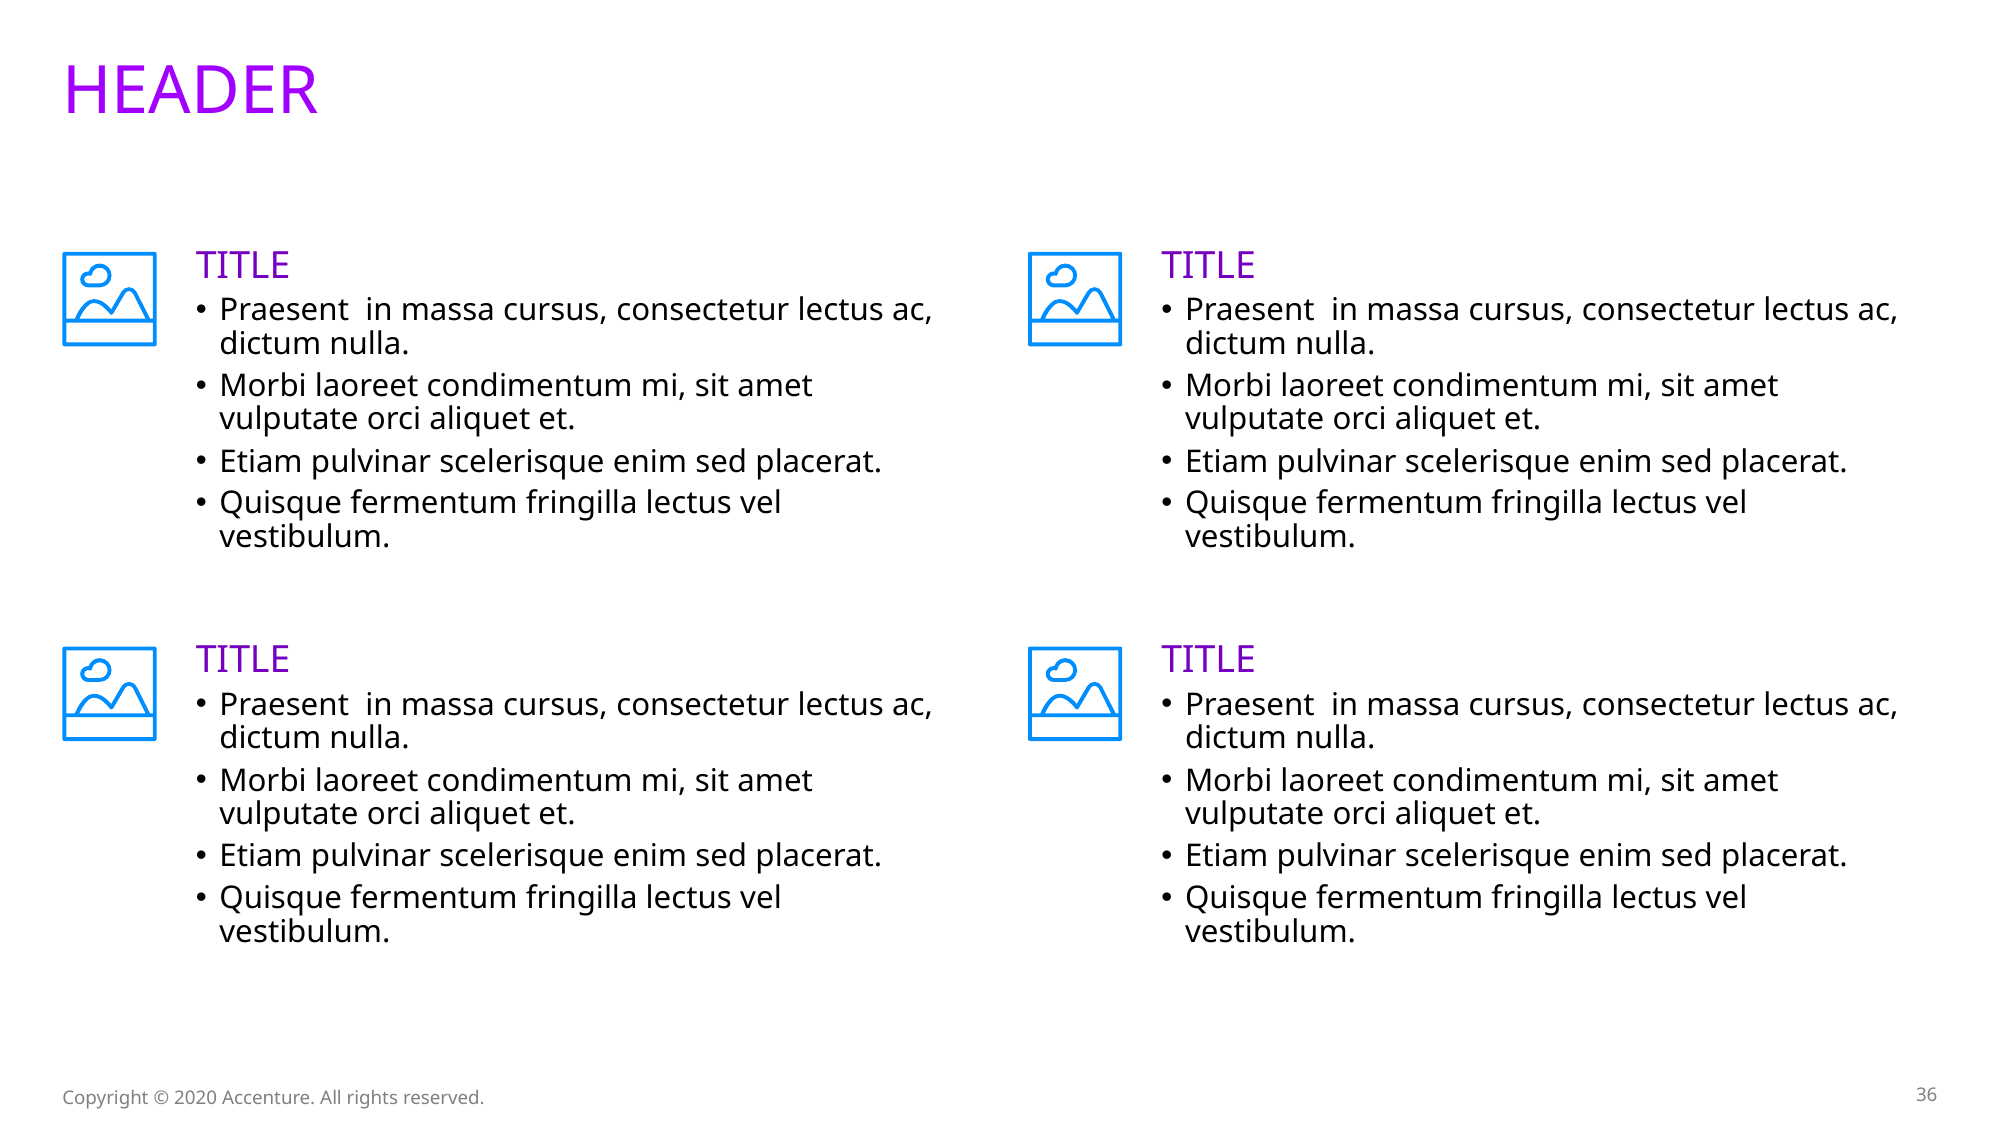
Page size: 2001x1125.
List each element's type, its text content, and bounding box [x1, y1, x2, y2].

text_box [1027, 646, 1123, 741]
text_box TITLE Praesent in massa cursus, consectetur lectus ac, dictum nulla. Morbi laoreet condimentum mi, sit amet vulputate orci aliquet et. Etiam pulvinar scelerisque enim sed placerat. Quisque fermentum fringilla lectus vel vestibulum. [195, 626, 972, 949]
text_box TITLE Praesent in massa cursus, consectetur lectus ac, dictum nulla. Morbi laoreet condimentum mi, sit amet vulputate orci aliquet et. Etiam pulvinar scelerisque enim sed placerat. Quisque fermentum fringilla lectus vel vestibulum. [195, 231, 972, 555]
text_box TITLE Praesent in massa cursus, consectetur lectus ac, dictum nulla. Morbi laoreet condimentum mi, sit amet vulputate orci aliquet et. Etiam pulvinar scelerisque enim sed placerat. Quisque fermentum fringilla lectus vel vestibulum. [1161, 626, 1938, 949]
text_box TITLE Praesent in massa cursus, consectetur lectus ac, dictum nulla. Morbi laoreet condimentum mi, sit amet vulputate orci aliquet et. Etiam pulvinar scelerisque enim sed placerat. Quisque fermentum fringilla lectus vel vestibulum. [1161, 231, 1938, 555]
title header [62, 62, 1938, 211]
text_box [62, 646, 157, 741]
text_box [1027, 251, 1123, 347]
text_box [62, 251, 157, 347]
